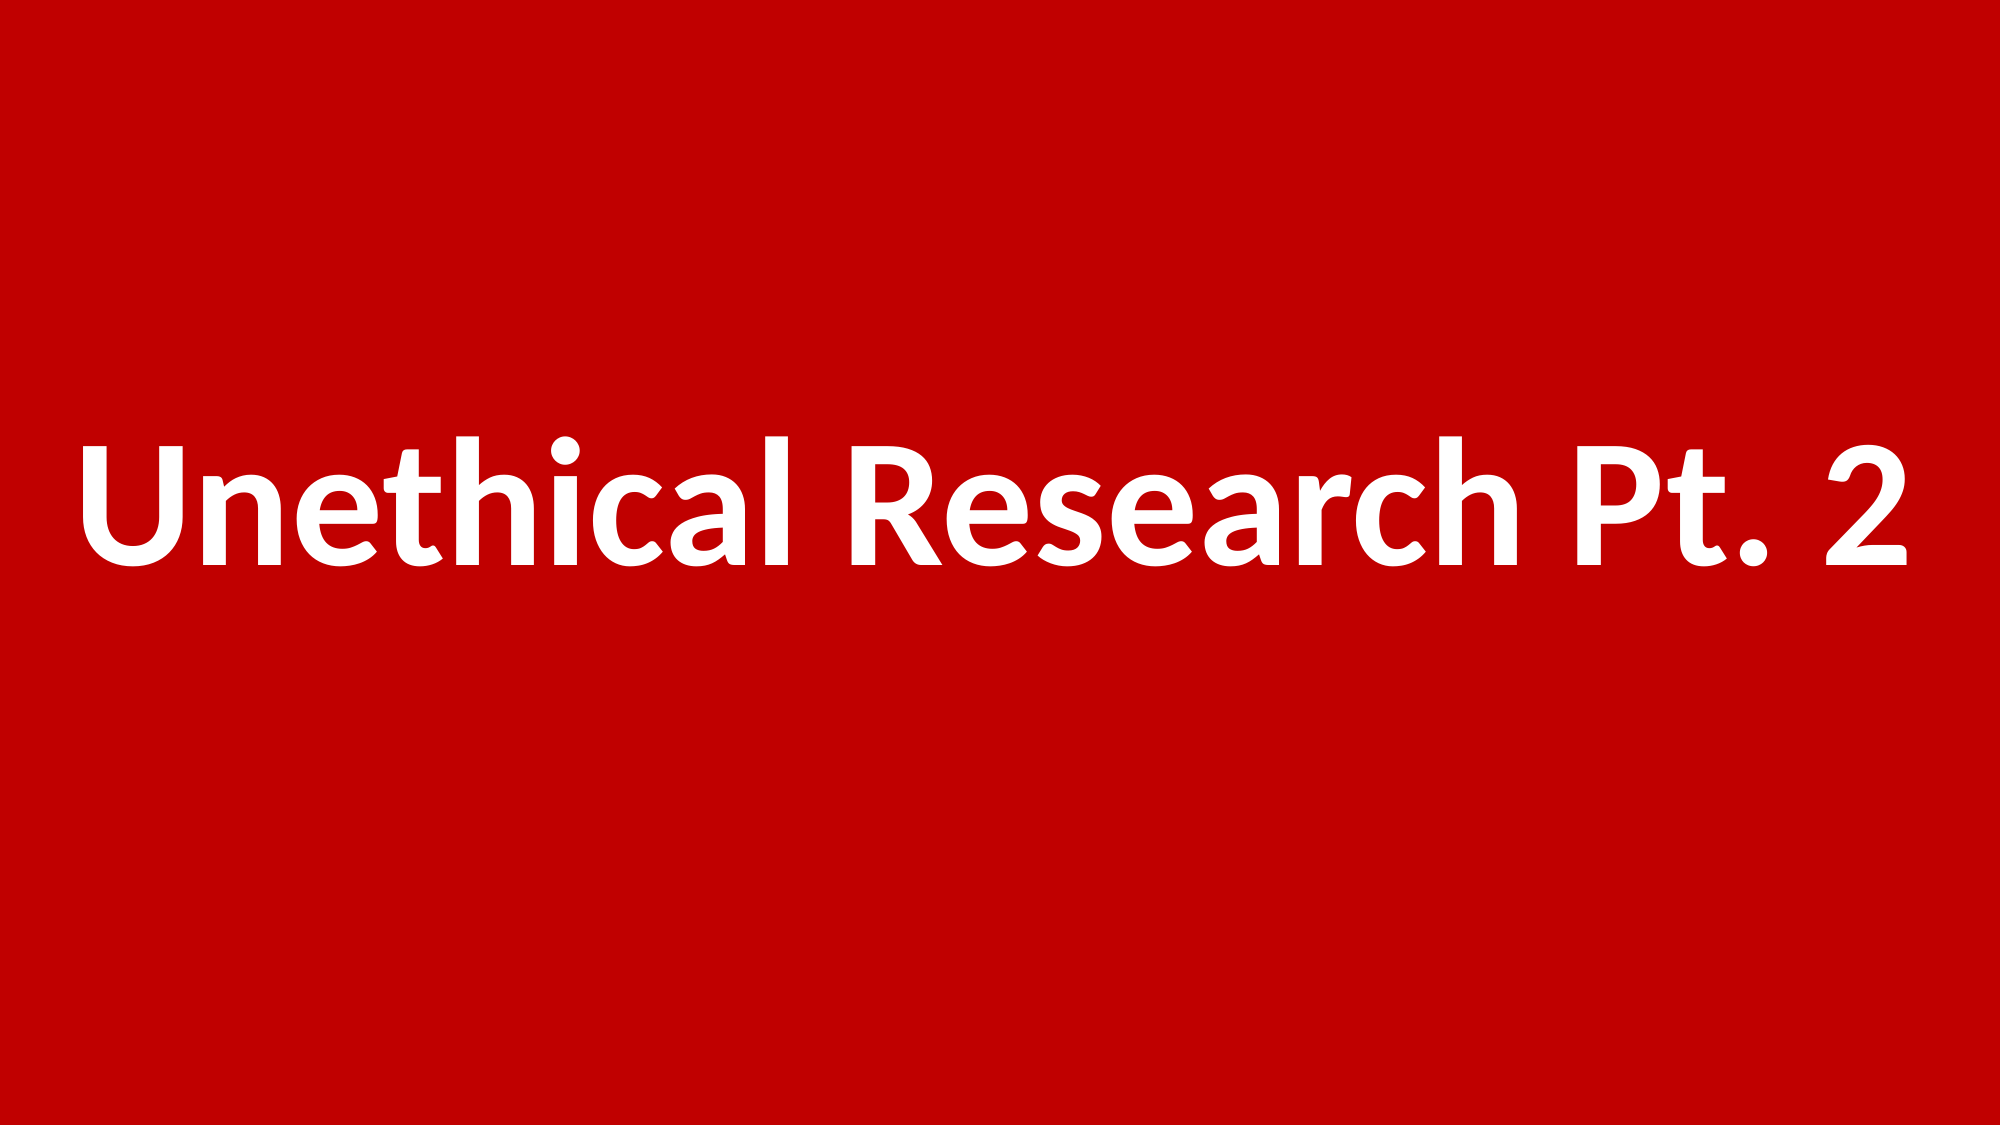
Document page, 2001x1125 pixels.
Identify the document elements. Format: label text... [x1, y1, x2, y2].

text_box Unethical Research Pt. 2 [58, 374, 1930, 610]
